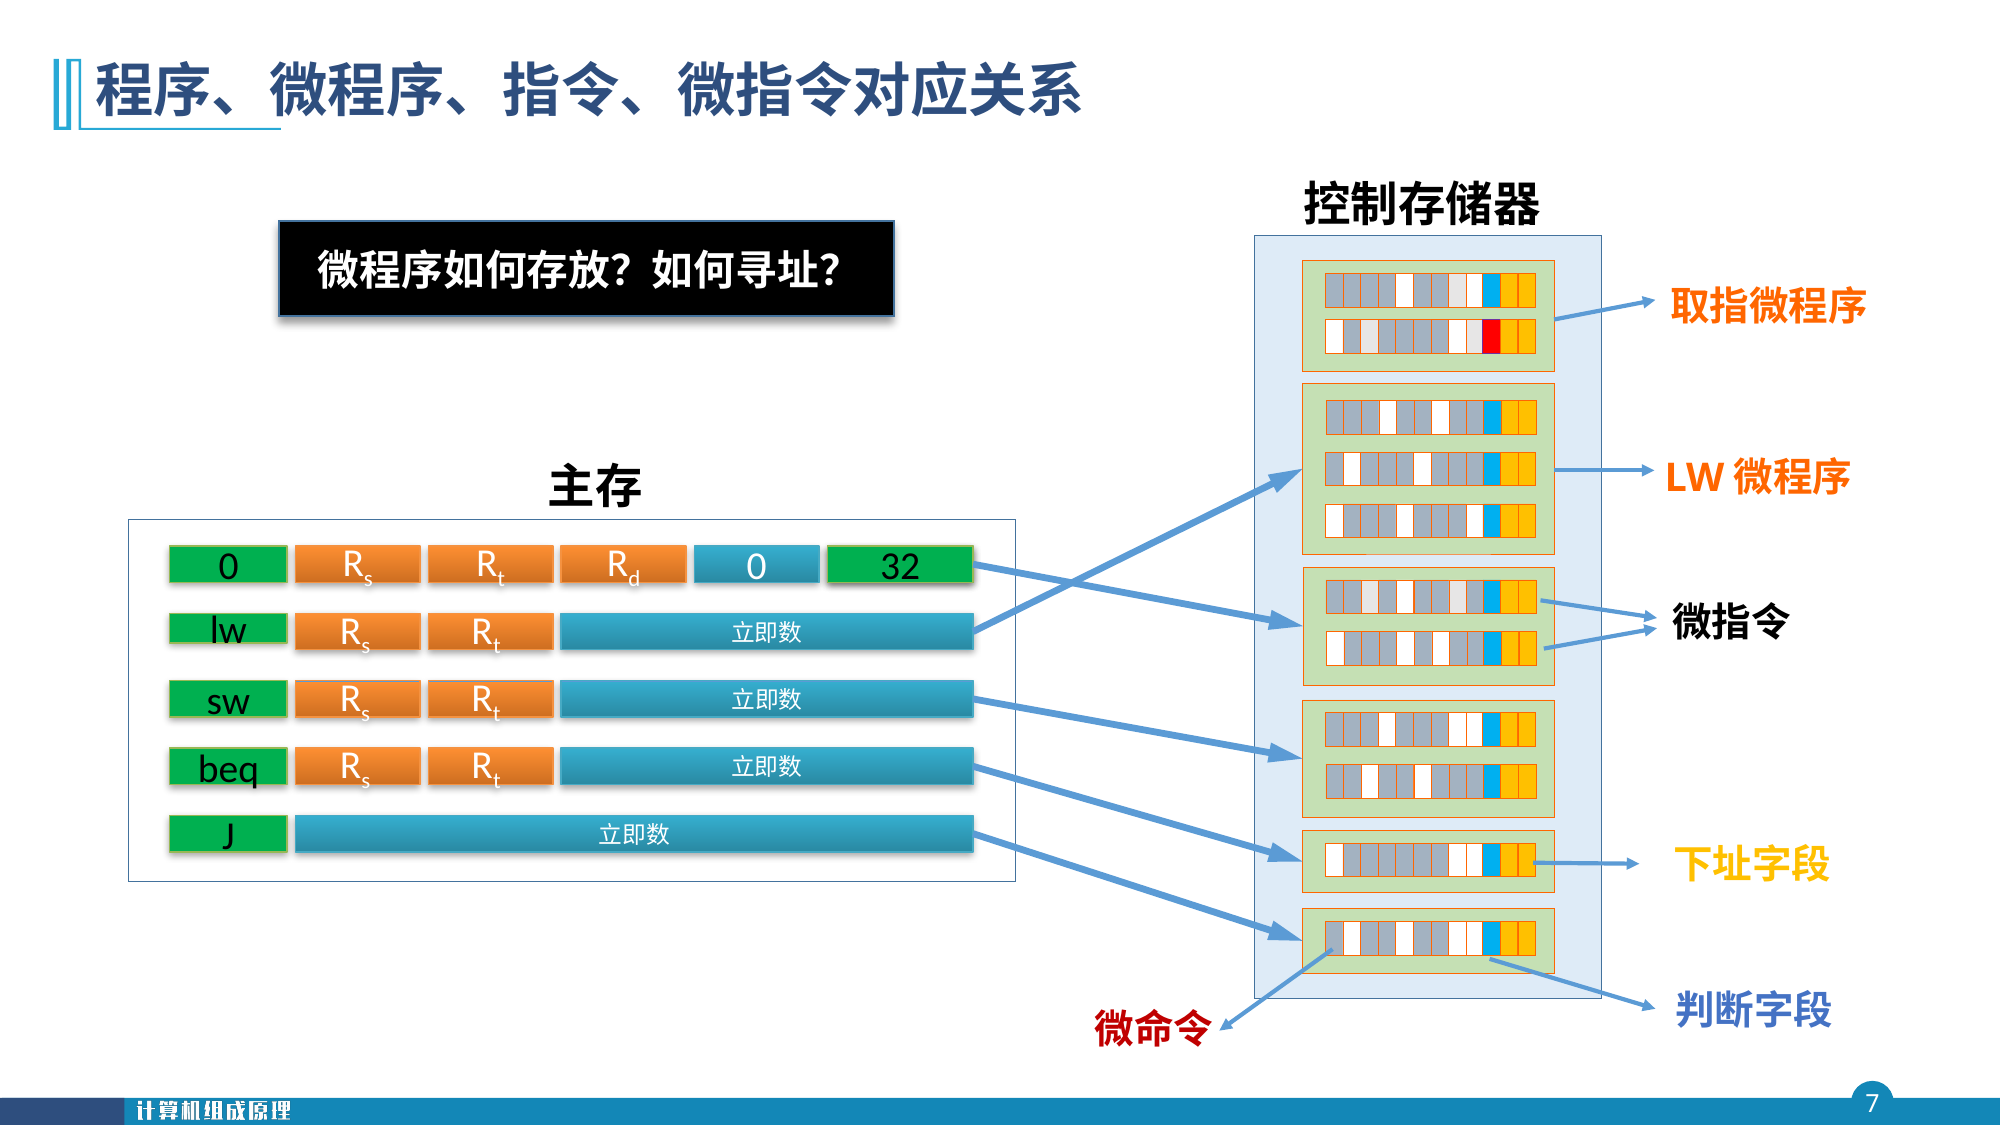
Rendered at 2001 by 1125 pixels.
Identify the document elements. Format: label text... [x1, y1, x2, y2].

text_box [972, 468, 1303, 564]
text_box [972, 627, 1303, 632]
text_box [1540, 590, 1838, 654]
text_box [169, 680, 973, 718]
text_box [1489, 958, 1866, 1041]
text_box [1554, 444, 1885, 508]
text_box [169, 748, 973, 785]
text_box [972, 766, 1303, 862]
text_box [1219, 166, 1625, 999]
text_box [972, 698, 1303, 759]
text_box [169, 613, 973, 650]
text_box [972, 564, 1303, 627]
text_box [278, 221, 895, 317]
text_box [128, 448, 1016, 882]
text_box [1068, 949, 1333, 1031]
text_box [169, 545, 972, 583]
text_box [1533, 831, 1875, 895]
title 程序、微程序、指令、微指令对应关系 [80, 42, 1805, 144]
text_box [972, 862, 1303, 941]
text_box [1554, 273, 1889, 337]
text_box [169, 815, 972, 852]
